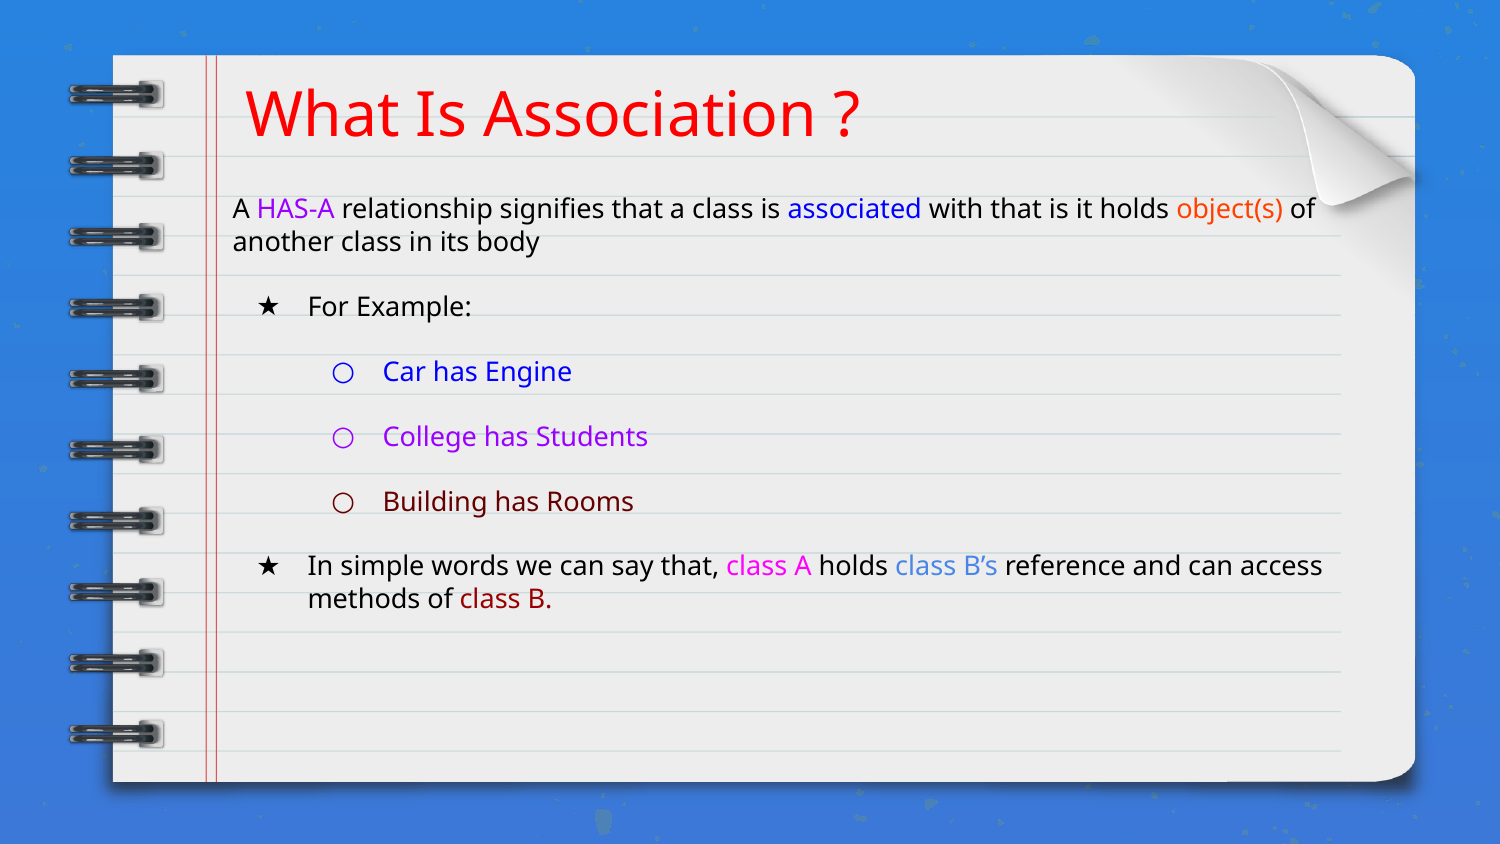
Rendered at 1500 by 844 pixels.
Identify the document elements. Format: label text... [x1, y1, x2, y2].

title What Is Association ? [230, 58, 1270, 176]
text_box A HAS-A relationship signifies that a class is associated with that is it holds object(s) of another class in its body For Example: Car has Engine College has Students Building has Rooms In simple words we can say that, class A holds class B’s reference and can access methods of class B. [217, 176, 1386, 727]
picture [63, 22, 1437, 822]
